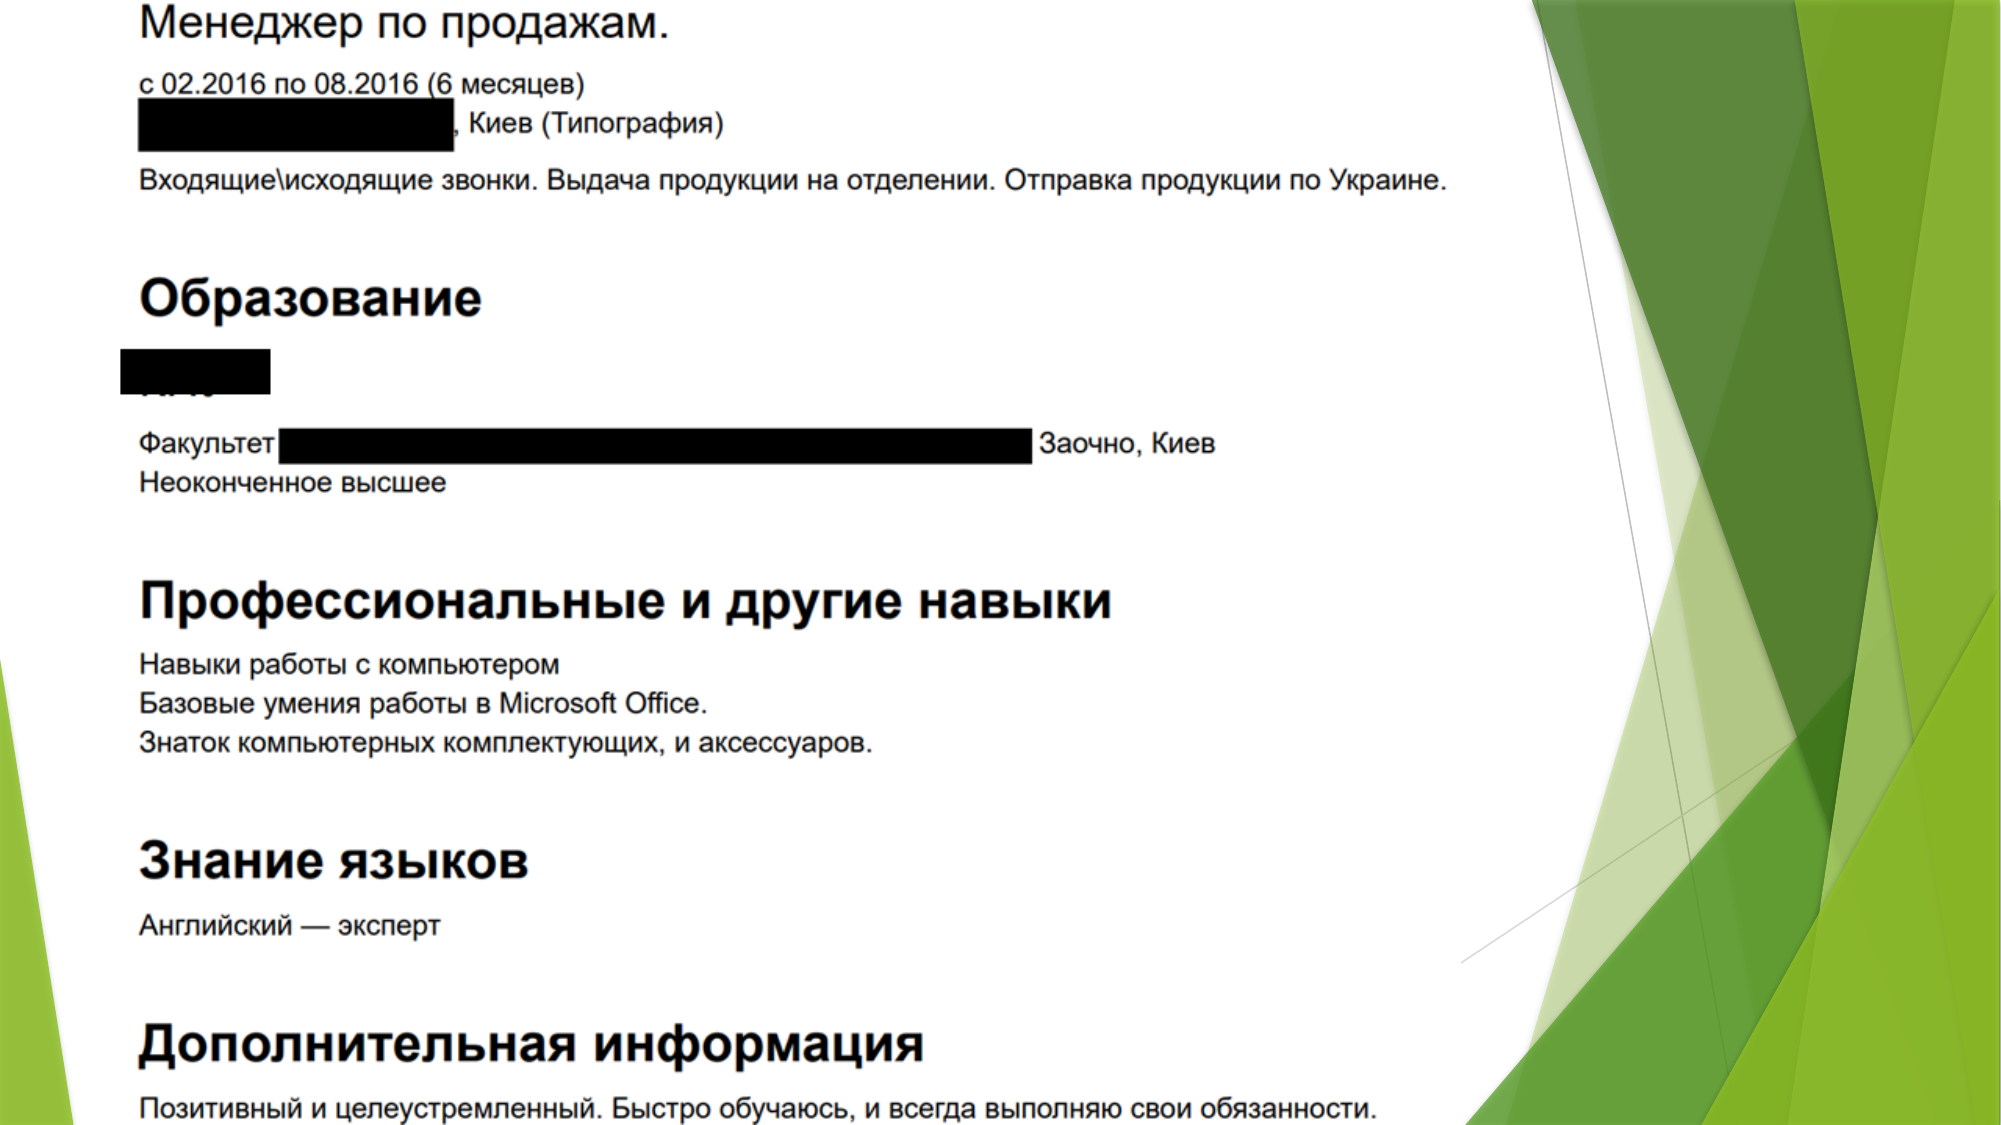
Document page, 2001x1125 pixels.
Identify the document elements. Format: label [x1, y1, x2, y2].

picture [105, 0, 1461, 1125]
